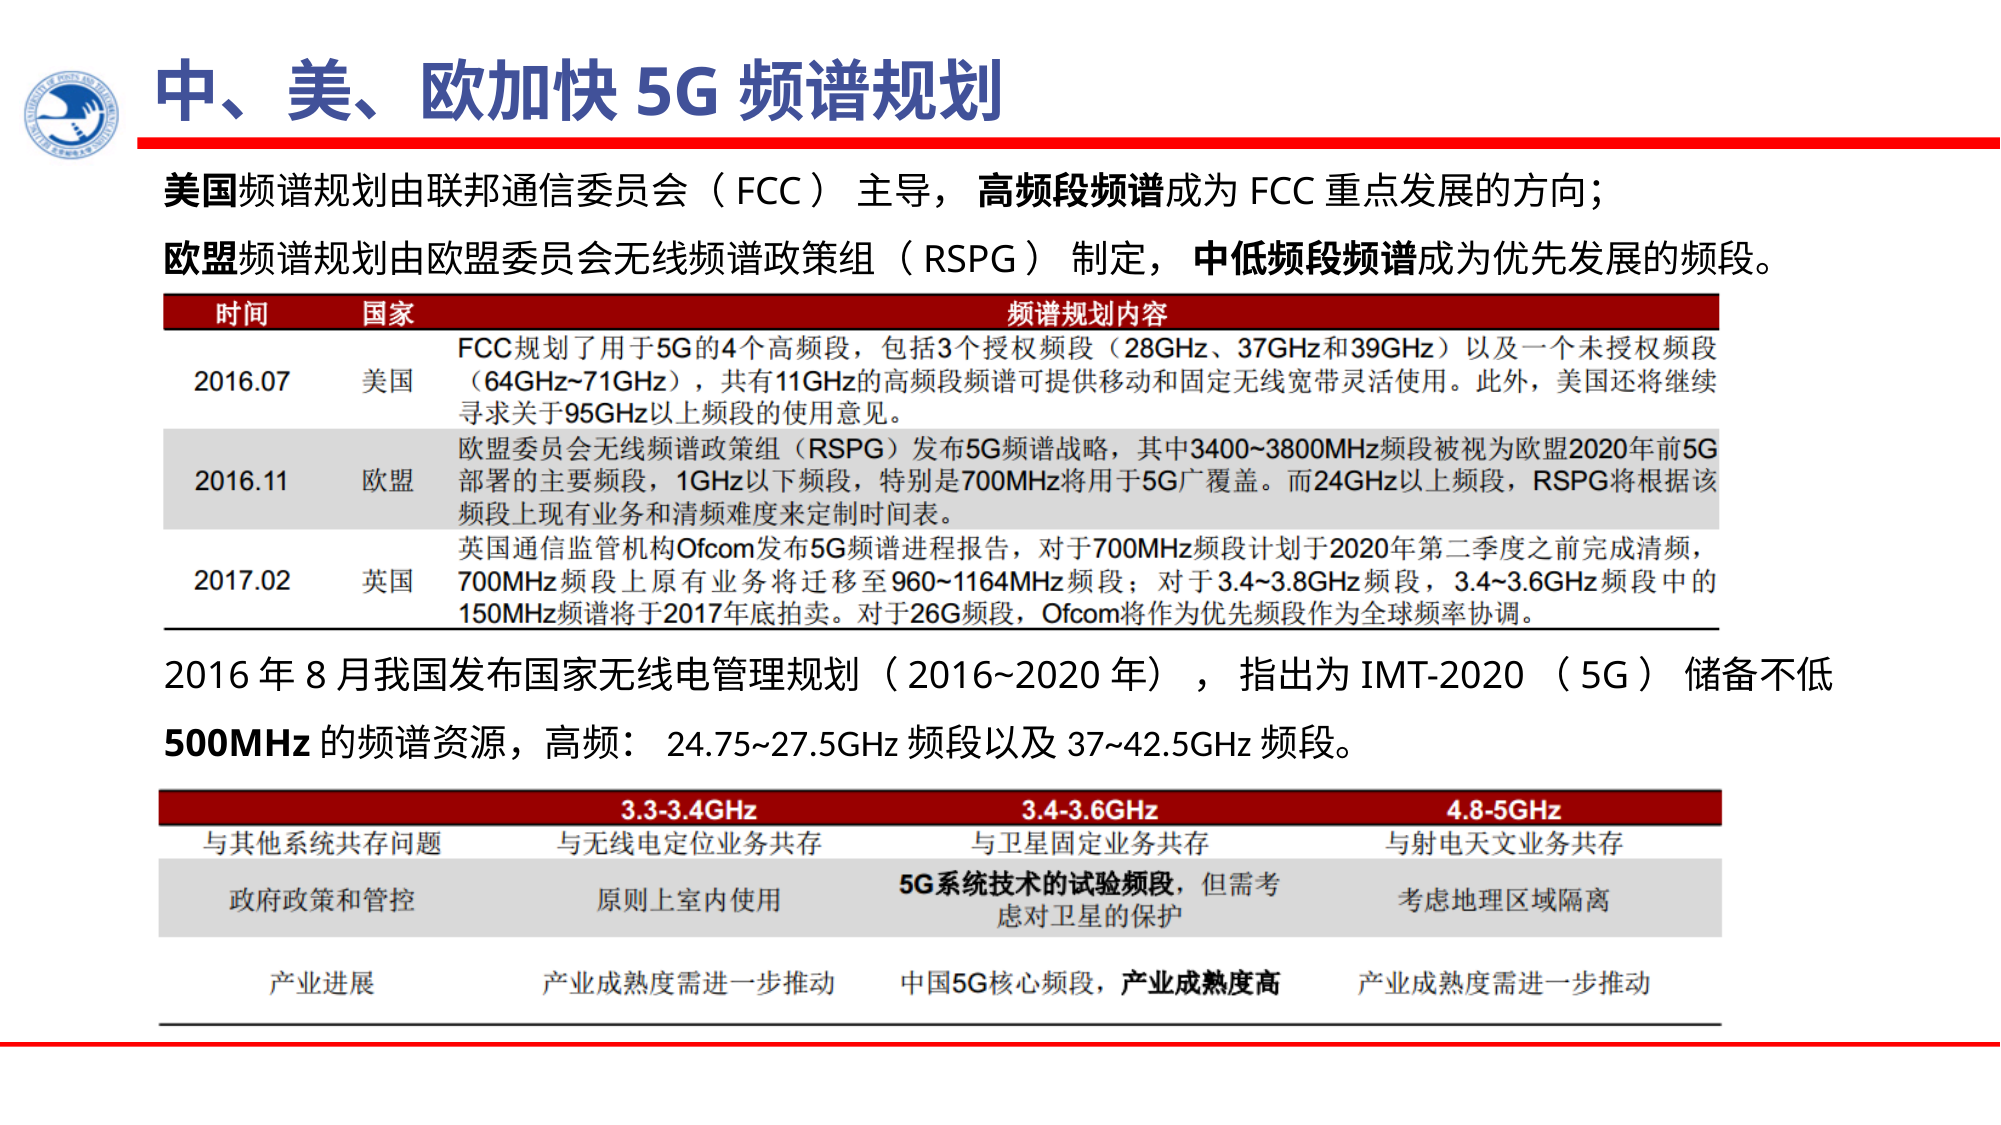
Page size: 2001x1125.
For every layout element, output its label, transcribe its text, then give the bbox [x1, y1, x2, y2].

title 中、美、欧加快5G频谱规划 [137, 50, 1863, 138]
picture [19, 66, 126, 166]
text_box 2016年8月我国发布国家无线电管理规划（2016~2020年） ， 指出为IMT-2020（5G） 储备不低500MHz的频谱资源，高频：24.75~27.5GHz频段以及37~42.5GHz频段。 。 [149, 621, 1934, 839]
picture [161, 290, 1723, 634]
slide_number [1412, 1042, 1863, 1103]
text_box 美国频谱规划由联邦通信委员会（FCC） 主导， 高频段频谱成为FCC重点发展的方向； 欧盟频谱规划由欧盟委员会无线频谱政策组（RSPG） 制定， 中低频段频谱成为优先发展的频段。 [149, 137, 1934, 287]
picture [156, 786, 1728, 1029]
